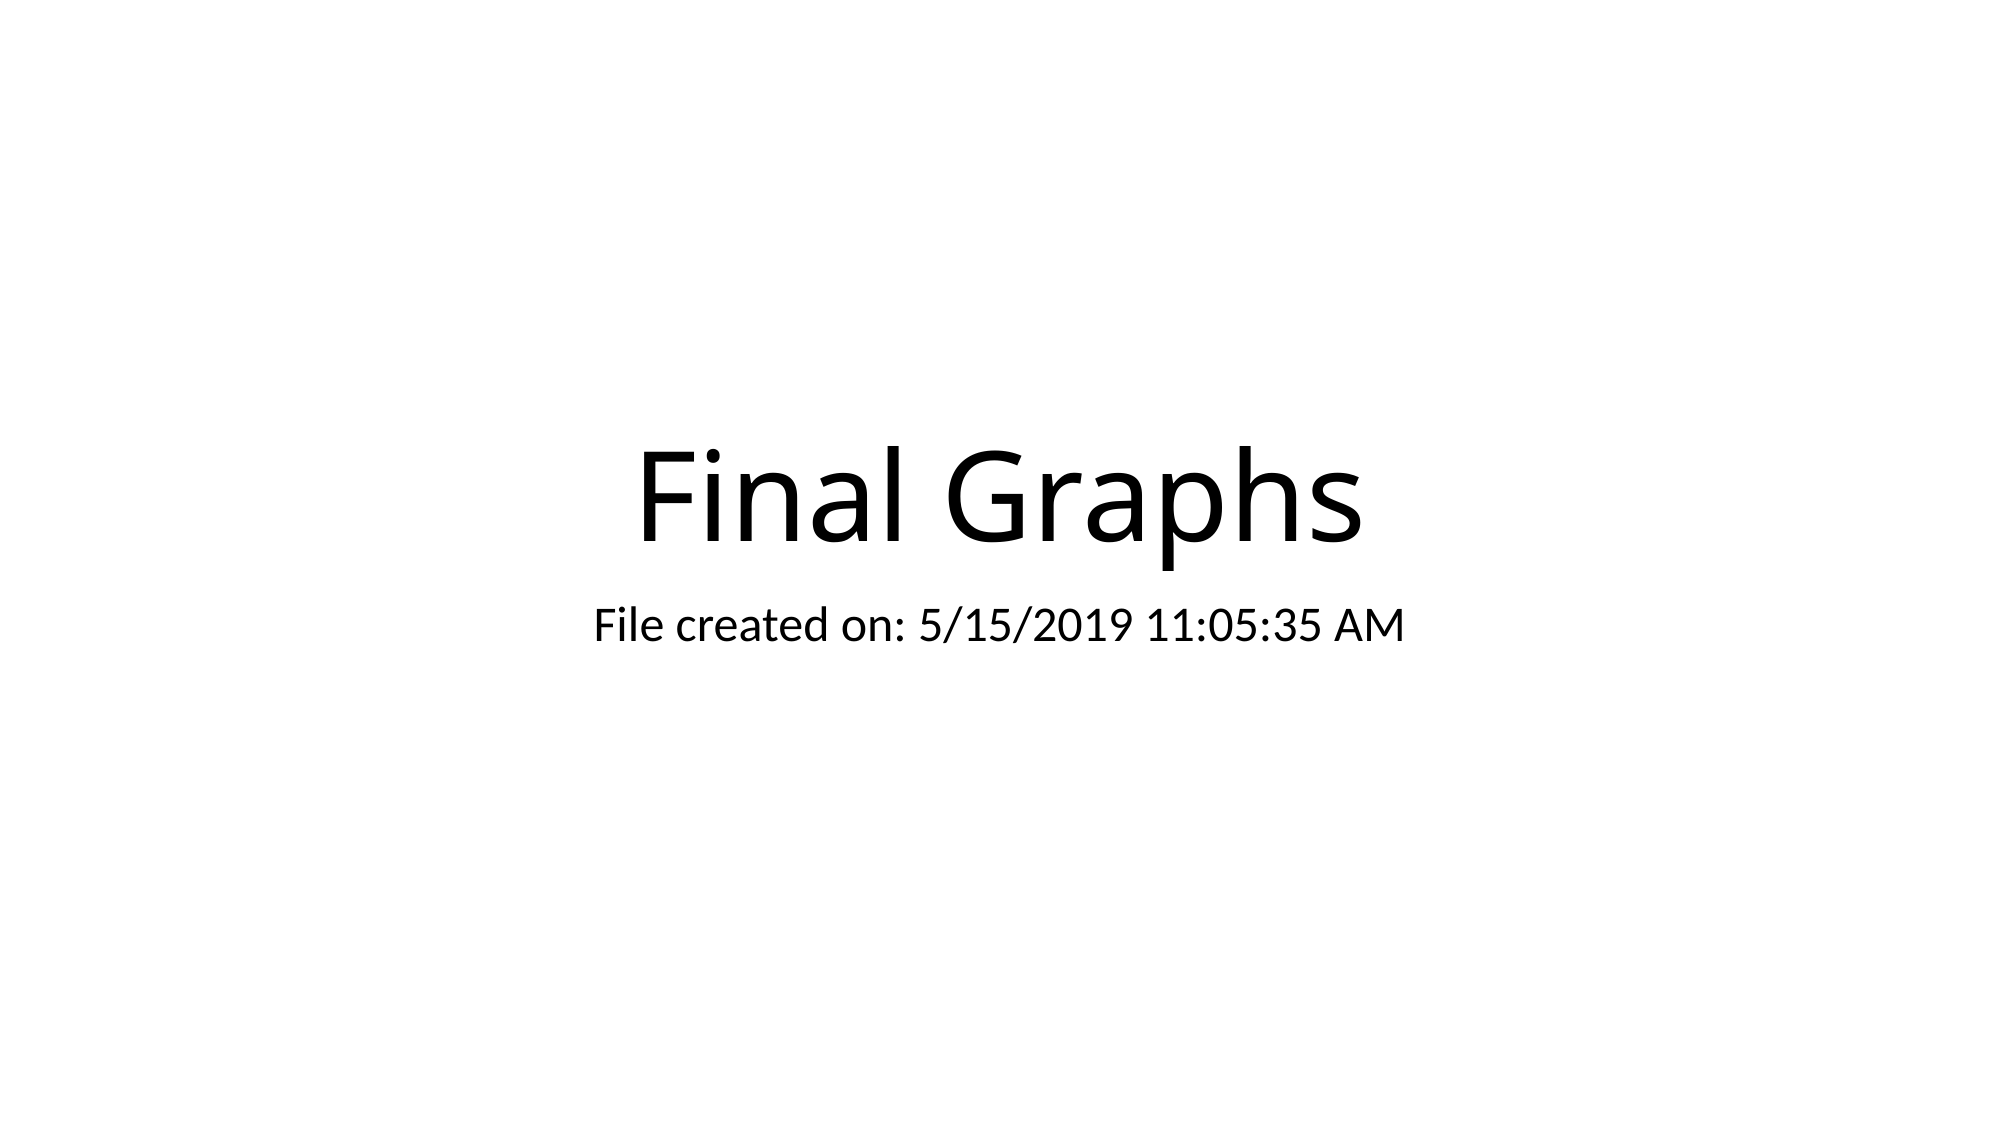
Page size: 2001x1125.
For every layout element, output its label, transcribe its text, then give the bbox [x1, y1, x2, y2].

subtitle File created on: 5/15/2019 11:05:35 AM [249, 590, 1750, 863]
title Final Graphs [249, 184, 1750, 576]
